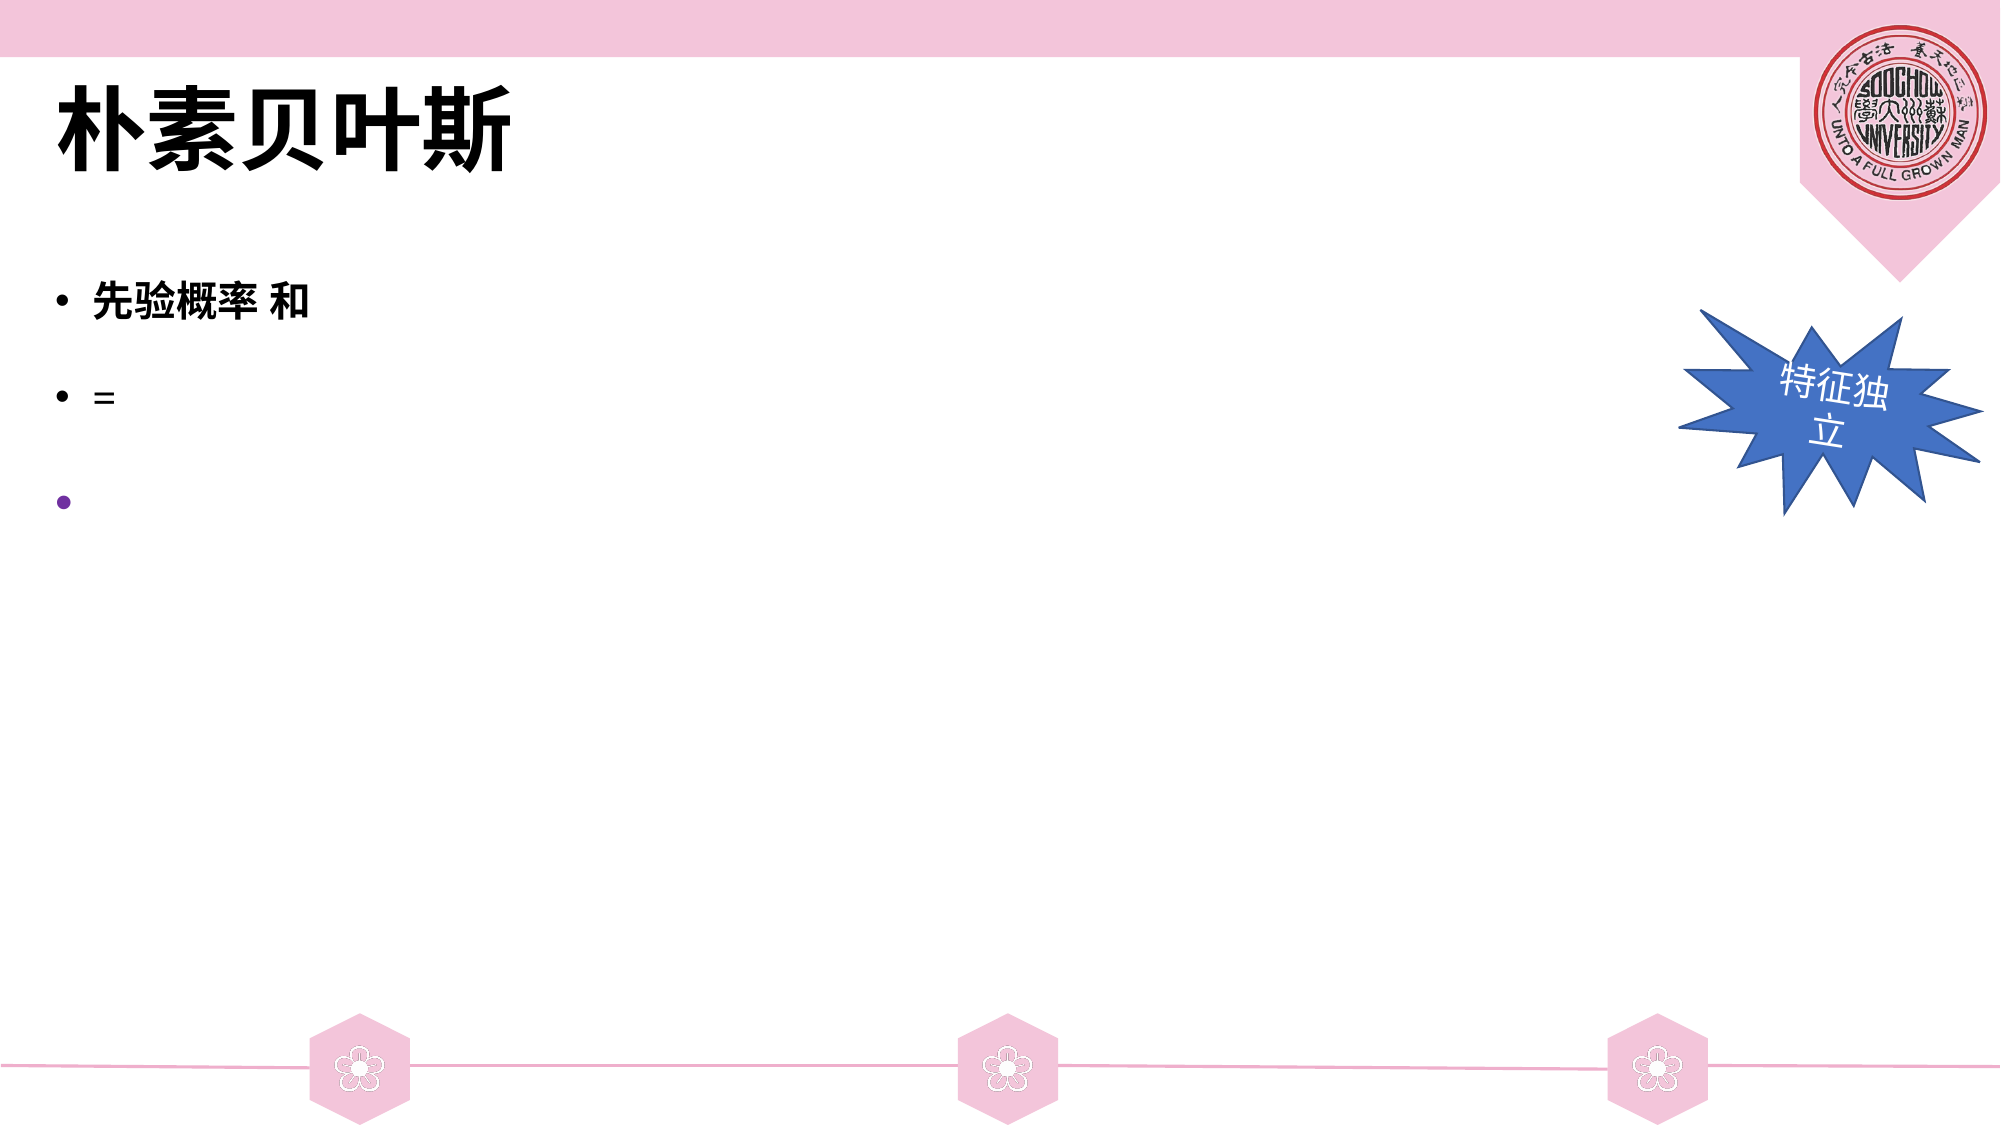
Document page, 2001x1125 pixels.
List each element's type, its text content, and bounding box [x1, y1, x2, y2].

picture [1811, 23, 1989, 202]
picture [331, 1043, 387, 1093]
picture [979, 1043, 1035, 1093]
text_box 特征独立 [1678, 309, 1985, 517]
picture [1629, 1043, 1685, 1093]
title 朴素贝叶斯 [40, 25, 1766, 243]
